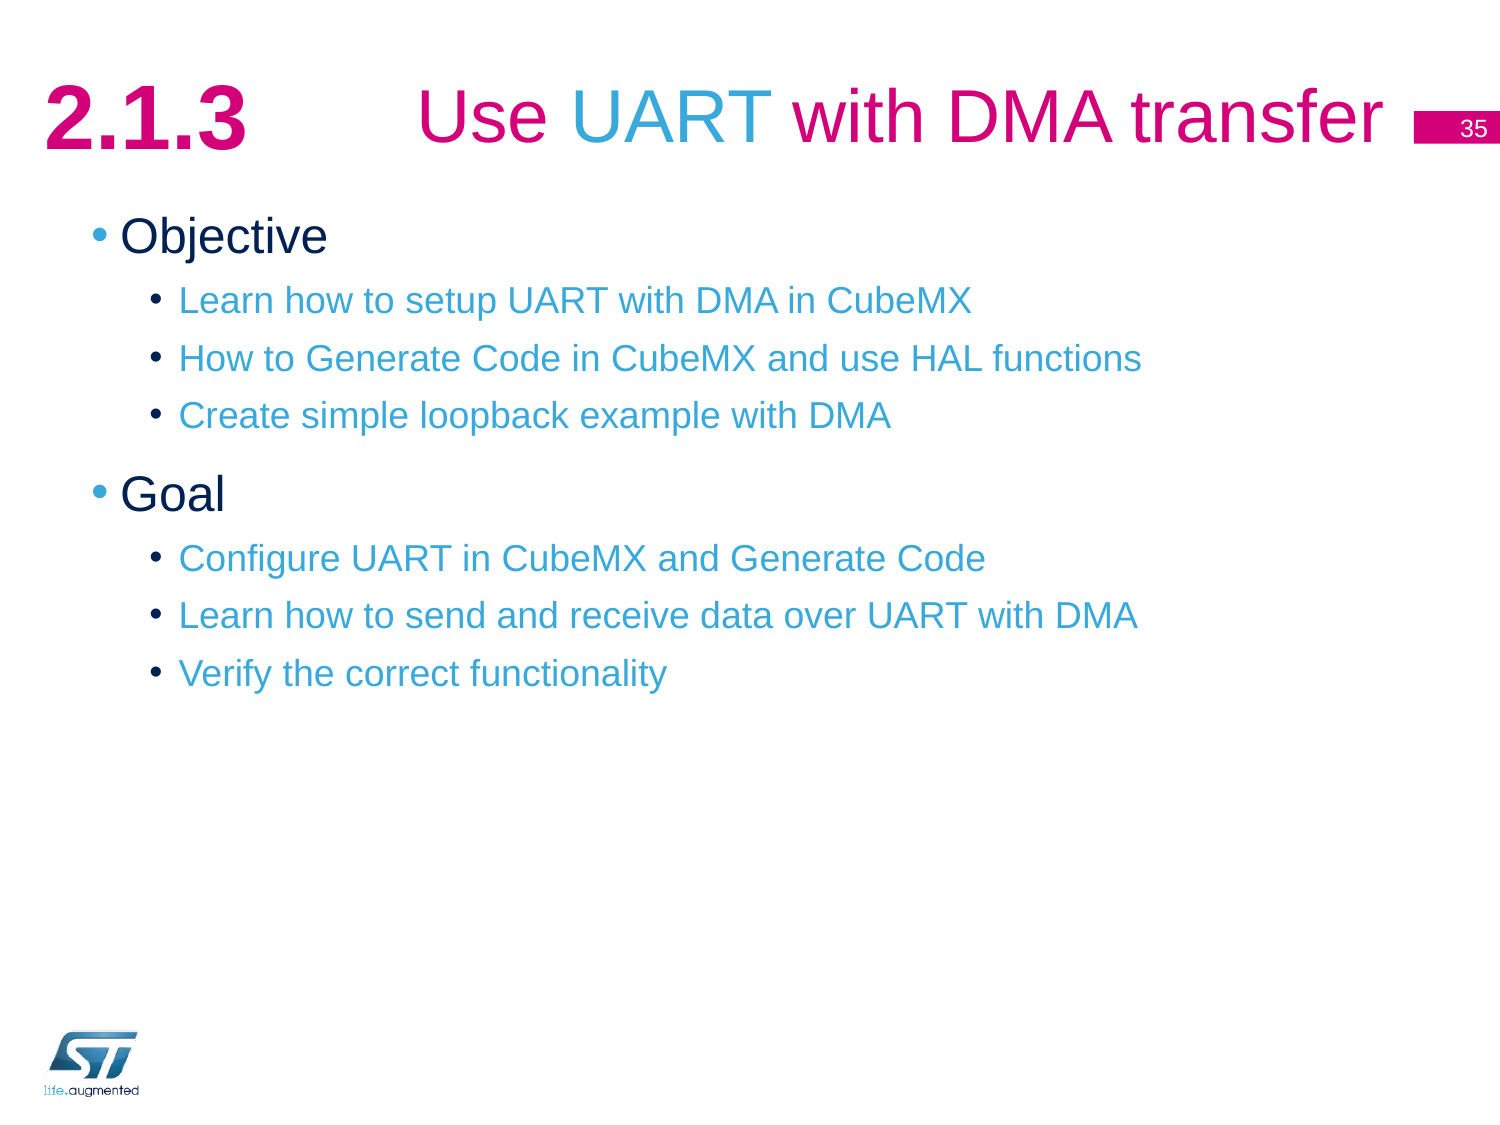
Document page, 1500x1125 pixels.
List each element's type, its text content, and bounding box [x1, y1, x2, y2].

list Objective Learn how to setup UART with DMA in CubeMX How to Generate Code in CubeMX and use HAL functions Create simple loopback example with DMA Goal Configure UART in CubeMX and Generate Code Learn how to send and receive data over UART with DMA Verify the correct functionality [75, 196, 1427, 707]
slide_number 35 [1413, 111, 1500, 144]
picture [36, 1022, 147, 1103]
title Use UART with DMA transfer [74, 18, 1400, 196]
text_box 2.1.3 [29, 19, 313, 207]
